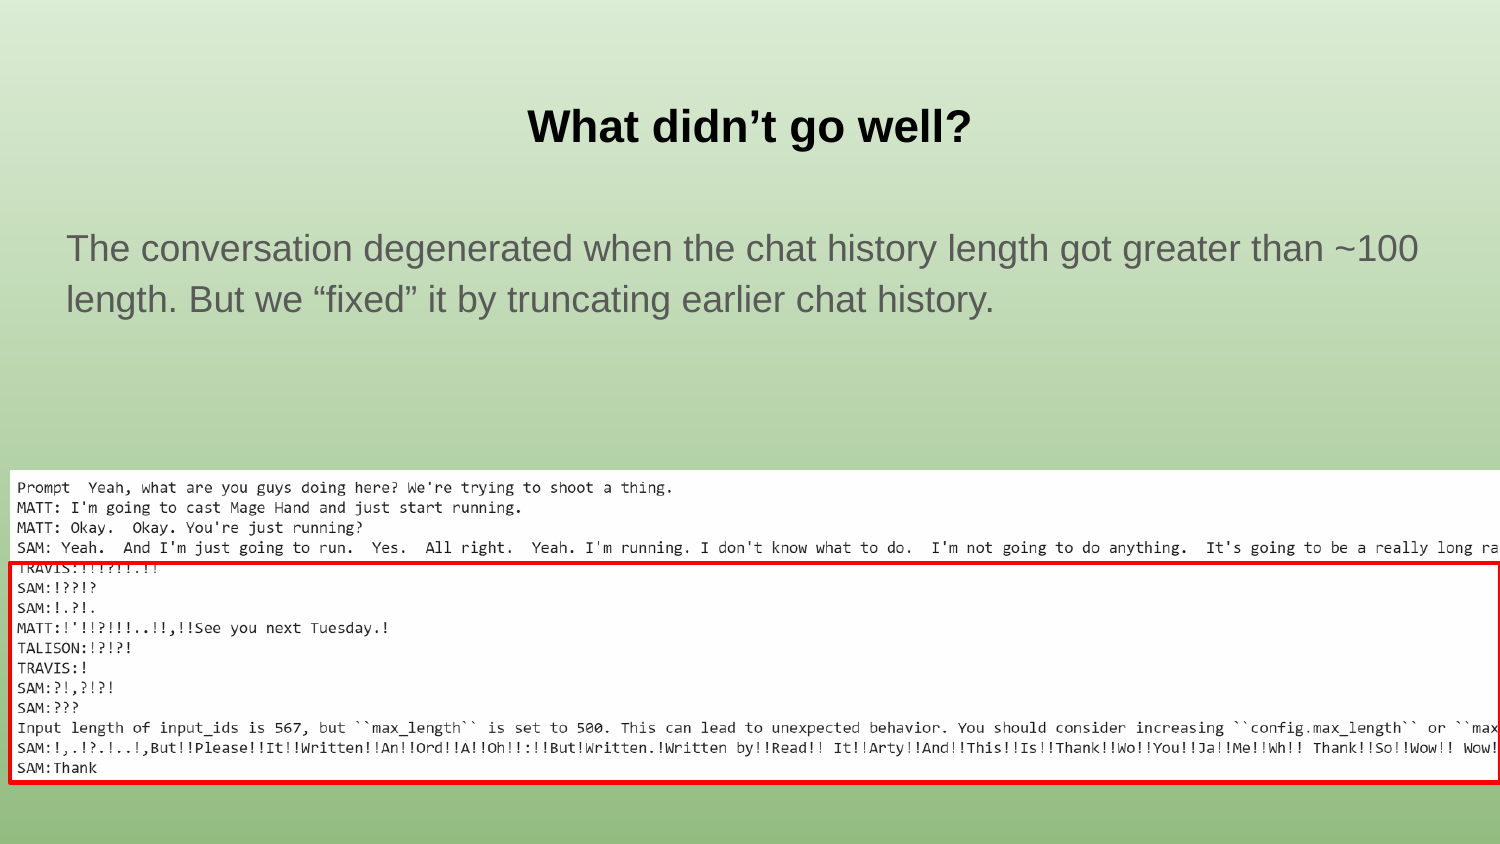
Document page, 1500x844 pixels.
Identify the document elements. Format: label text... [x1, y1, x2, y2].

list The conversation degenerated when the chat history length got greater than ~100 length. But we “fixed” it by truncating earlier chat history. [51, 201, 1449, 468]
picture [9, 469, 1500, 783]
title What didn’t go well? [51, 72, 1449, 201]
